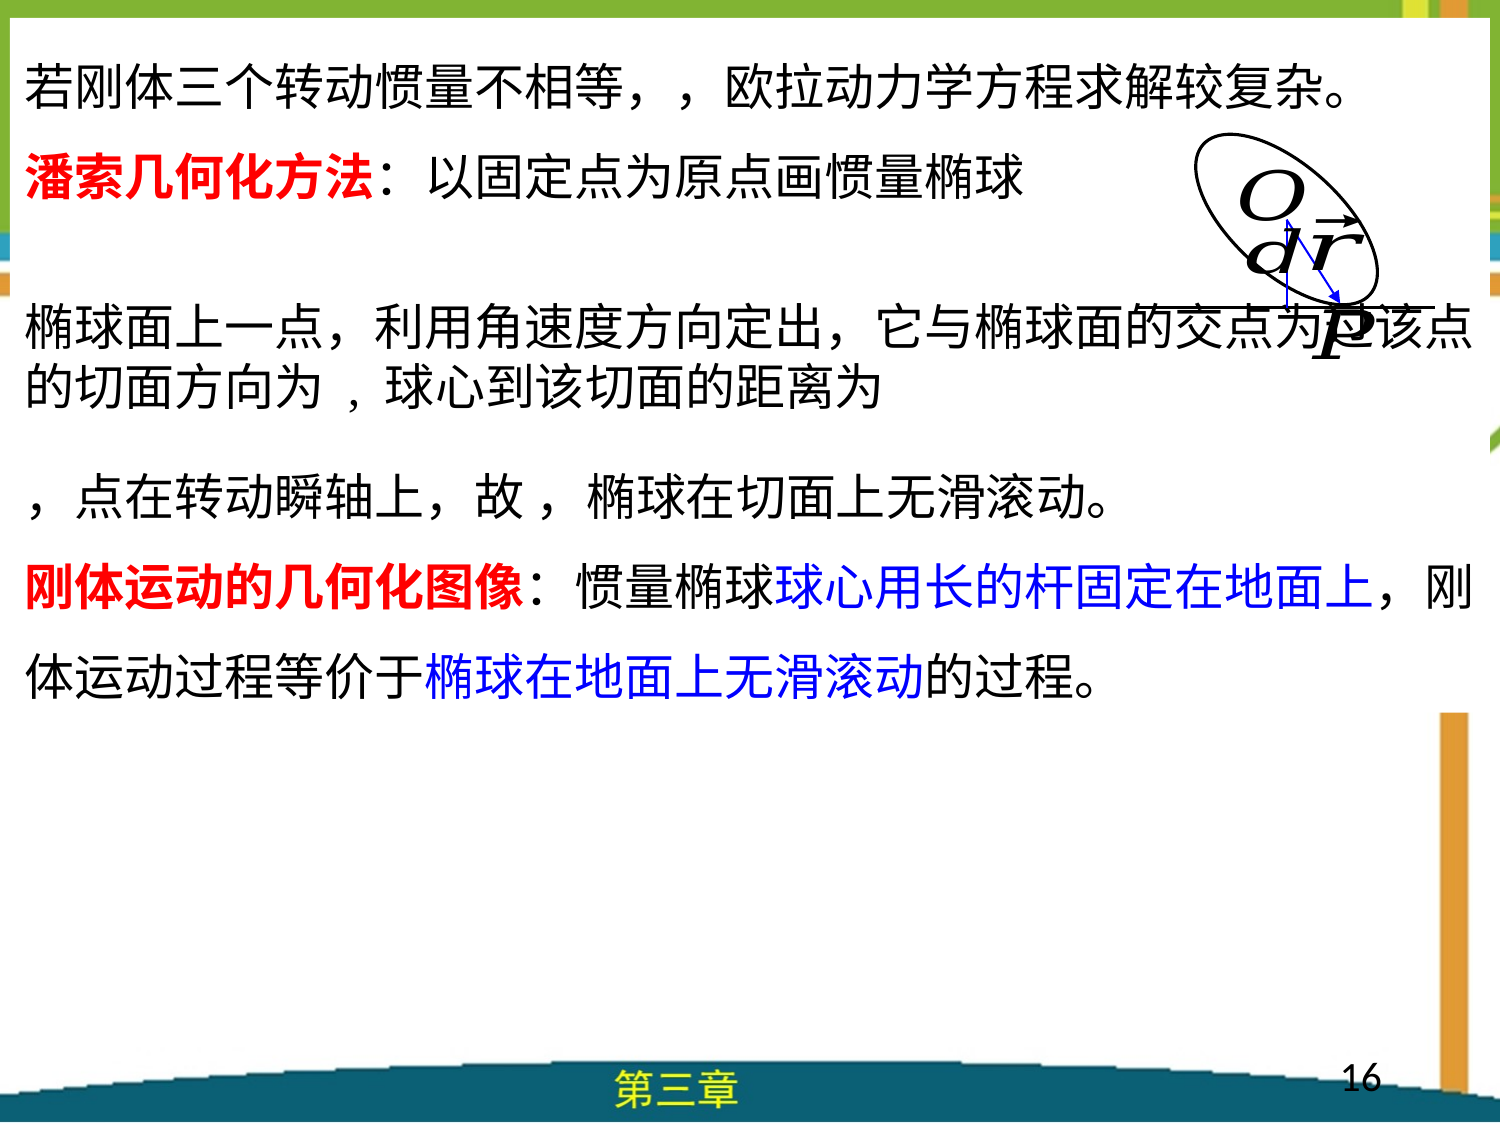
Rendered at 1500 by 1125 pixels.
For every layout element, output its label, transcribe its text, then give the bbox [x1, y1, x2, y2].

text_box [1327, 222, 1379, 306]
picture [0, 0, 1500, 1125]
slide_number 16 [1059, 1042, 1397, 1103]
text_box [1287, 219, 1341, 304]
text_box [1266, 269, 1286, 288]
text_box [1257, 245, 1285, 271]
text_box [1194, 133, 1361, 259]
